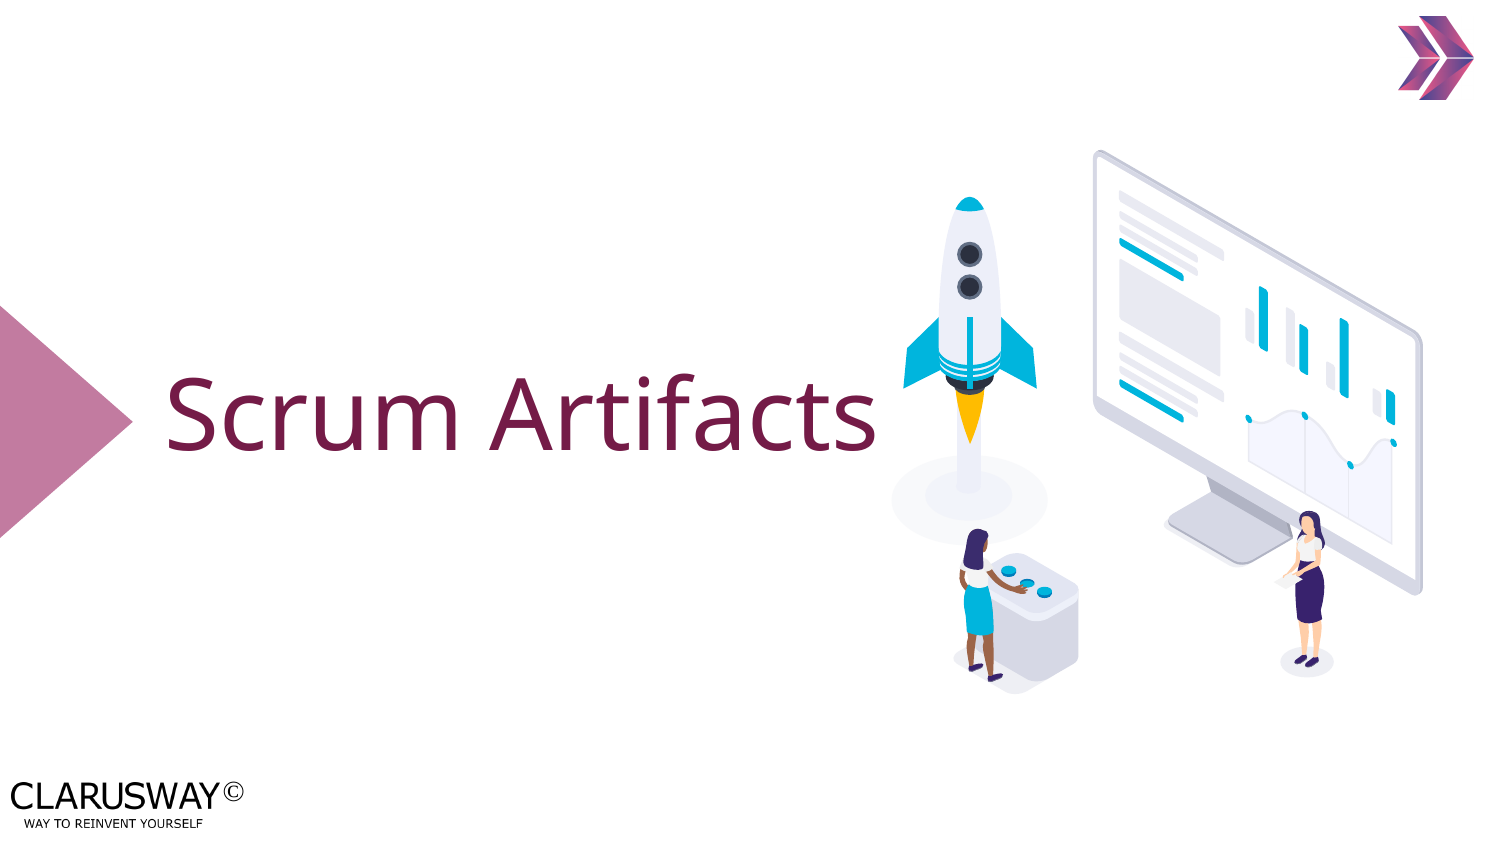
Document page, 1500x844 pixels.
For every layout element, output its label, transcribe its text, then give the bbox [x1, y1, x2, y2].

picture [1398, 16, 1474, 100]
title Scrum Artifacts [164, 360, 886, 470]
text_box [891, 149, 1424, 695]
text_box [0, 306, 100, 540]
picture [11, 782, 220, 828]
